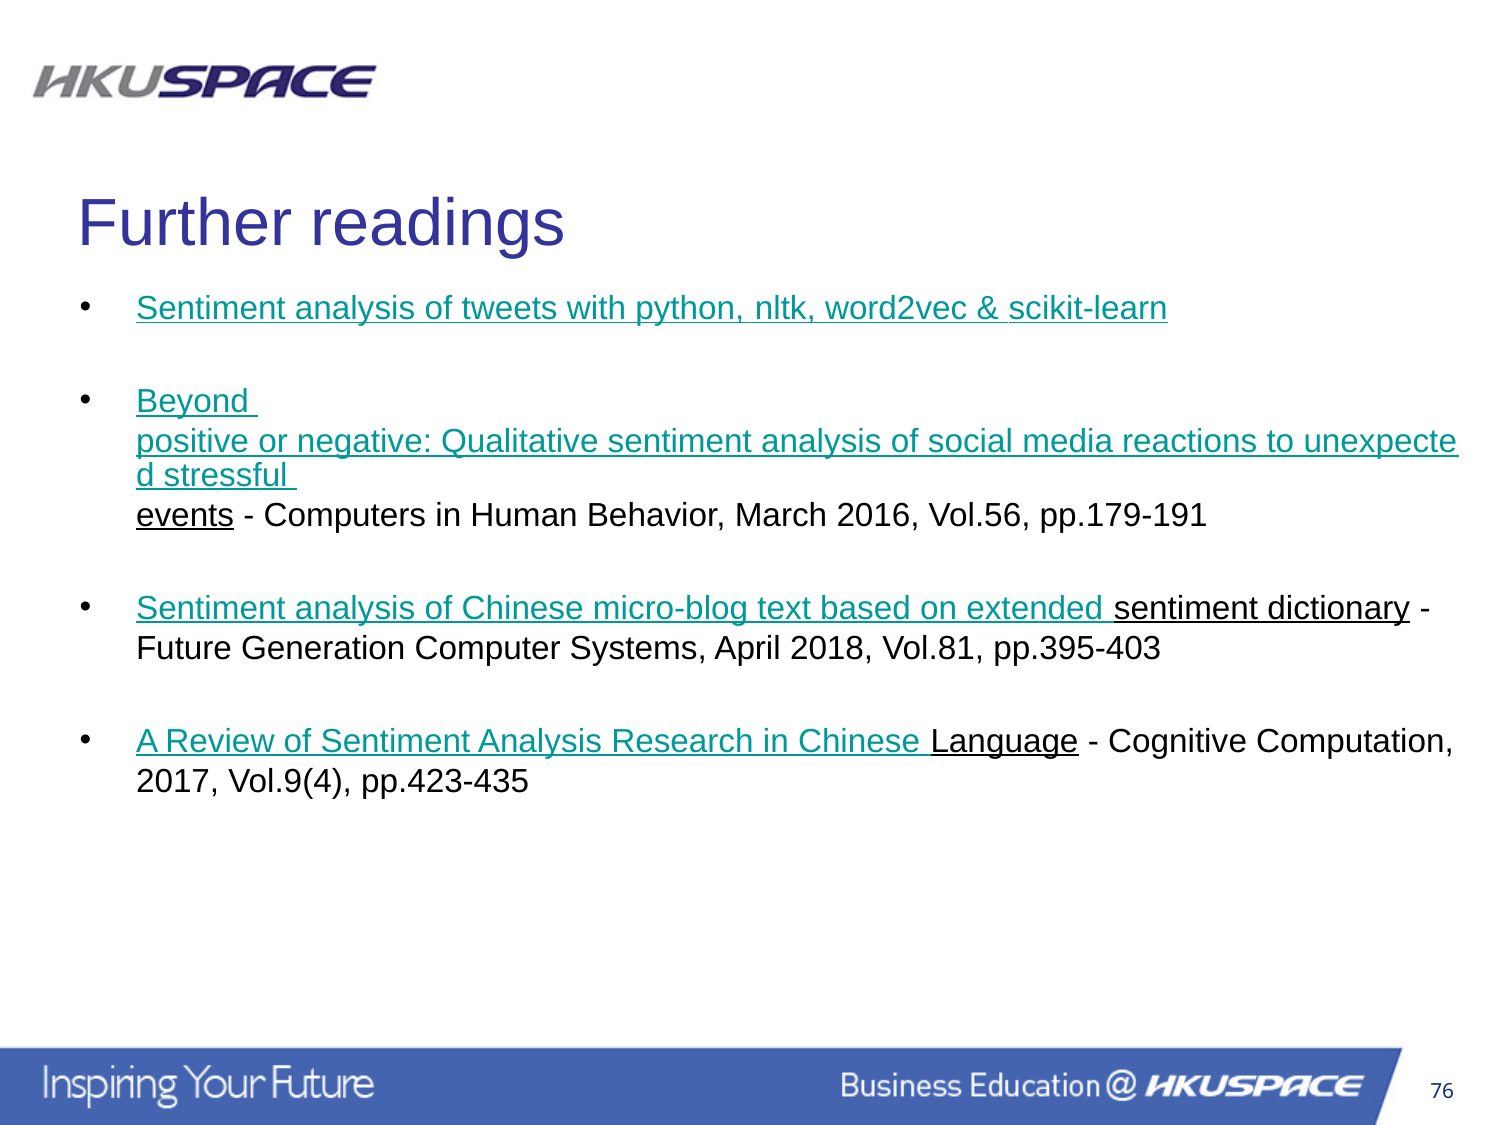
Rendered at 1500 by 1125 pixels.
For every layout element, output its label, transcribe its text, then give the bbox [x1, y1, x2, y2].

text_box Sentiment analysis of tweets with python, nltk, word2vec & scikit-learn Beyond positive or negative: Qualitative sentiment analysis of social media reactions to unexpected stressful events - Computers in Human Behavior, March 2016, Vol.56, pp.179-191 Sentiment analysis of Chinese micro-blog text based on extended sentiment dictionary -Future Generation Computer Systems, April 2018, Vol.81, pp.395-403 A Review of Sentiment Analysis Research in Chinese Language - Cognitive Computation, 2017, Vol.9(4), pp.423-435 [64, 278, 1483, 1047]
slide_number 76 [1415, 1070, 1499, 1125]
title Further readings [62, 101, 1388, 266]
picture [0, 0, 1500, 1125]
